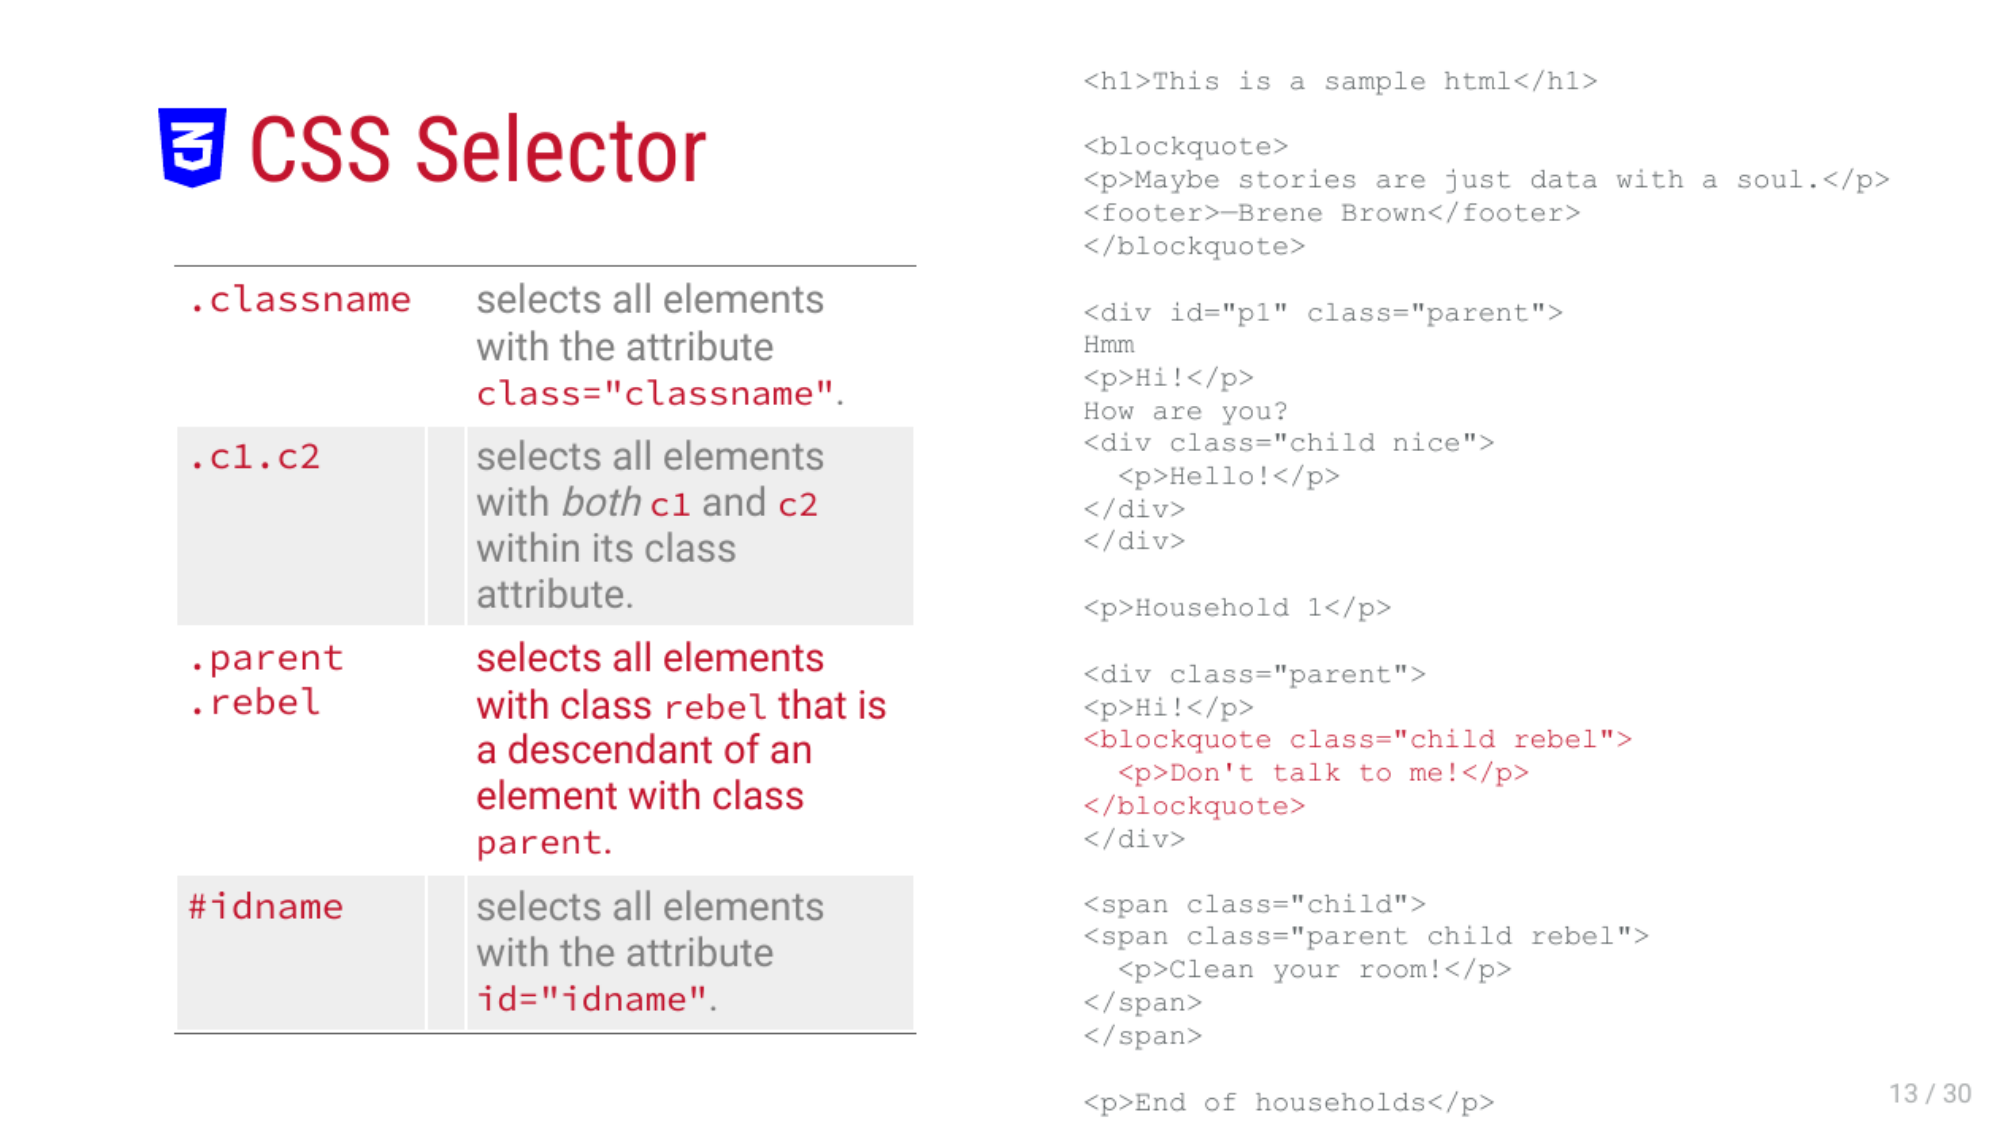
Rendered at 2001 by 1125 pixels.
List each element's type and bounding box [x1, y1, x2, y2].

list [0, 0, 2000, 1125]
